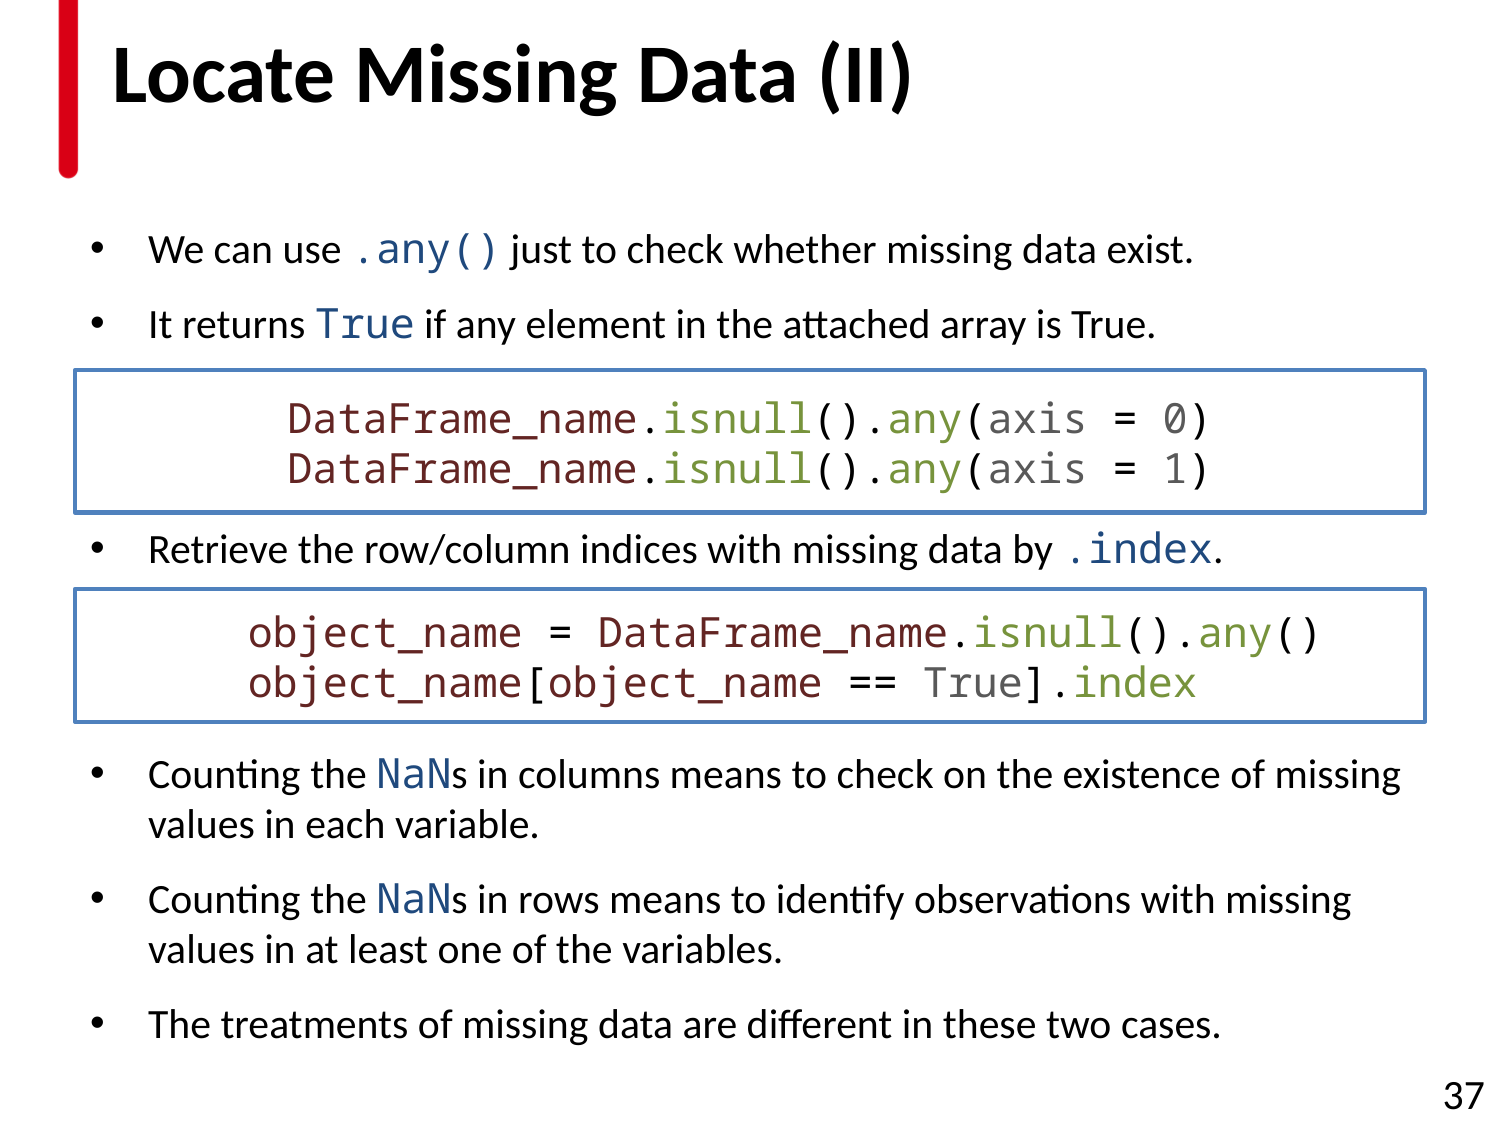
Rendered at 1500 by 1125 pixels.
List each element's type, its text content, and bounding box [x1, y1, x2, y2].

list We can use .any() just to check whether missing data exist. It returns True if any element in the attached array is True. Retrieve the row/column indices with missing data by .index. Counting the NaNs in columns means to check on the existence of missing values in each variable. Counting the NaNs in rows means to identify observations with missing values in at least one of the variables. The treatments of missing data are different in these two cases. [75, 515, 1425, 587]
picture [57, 0, 81, 200]
text_box object_name = DataFrame_name.isnull().any() object_name[object_name == True].index [73, 587, 1427, 724]
list We can use .any() just to check whether missing data exist. It returns True if any element in the attached array is True. Retrieve the row/column indices with missing data by .index. Counting the NaNs in columns means to check on the existence of missing values in each variable. Counting the NaNs in rows means to identify observations with missing values in at least one of the variables. The treatments of missing data are different in these two cases. [75, 724, 1425, 957]
text_box DataFrame_name.isnull().any(axis = 0) DataFrame_name.isnull().any(axis = 1) [73, 368, 1427, 515]
list We can use .any() just to check whether missing data exist. It returns True if any element in the attached array is True. Retrieve the row/column indices with missing data by .index. Counting the NaNs in columns means to check on the existence of missing values in each variable. Counting the NaNs in rows means to identify observations with missing values in at least one of the variables. The treatments of missing data are different in these two cases. [75, 214, 1425, 368]
title Locate Missing Data (II) [97, 0, 1500, 138]
